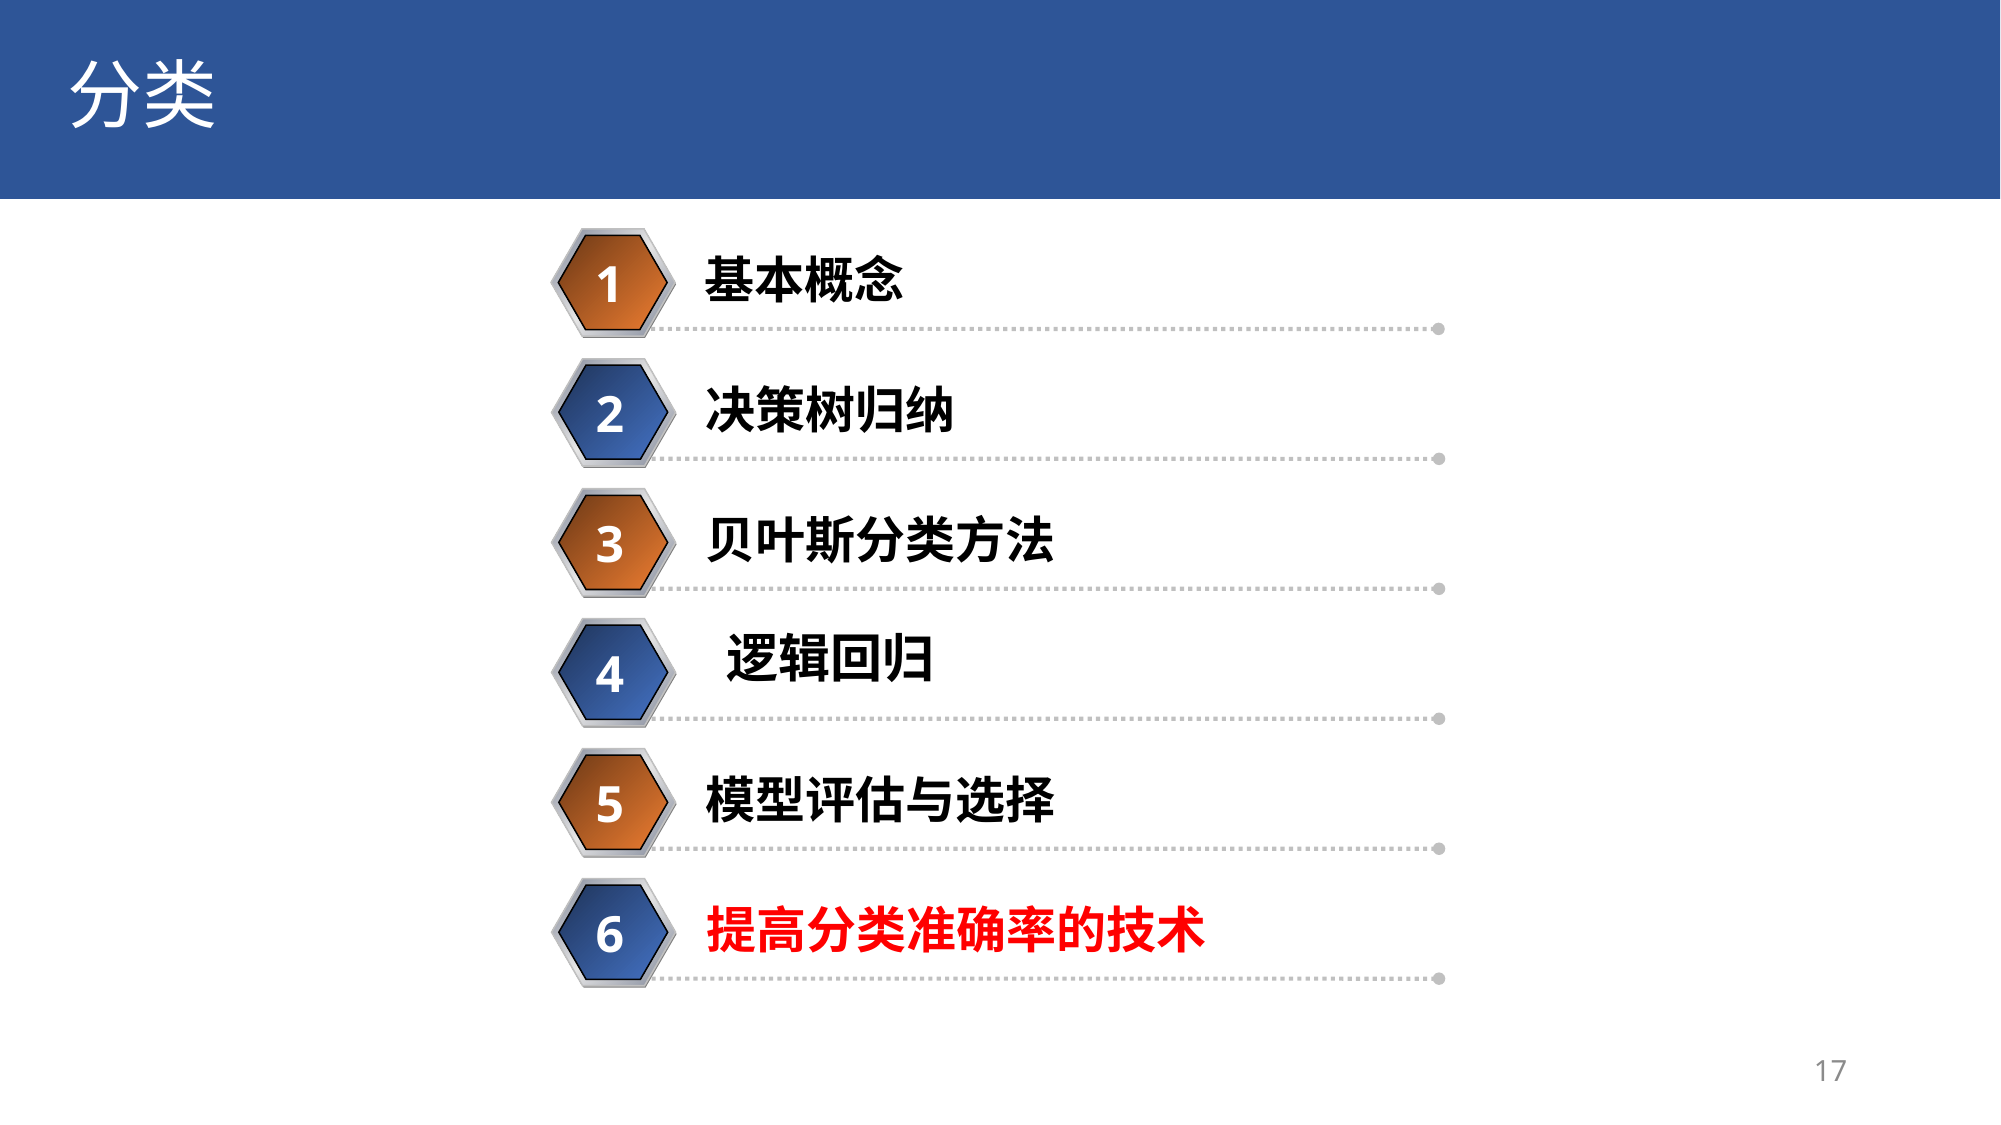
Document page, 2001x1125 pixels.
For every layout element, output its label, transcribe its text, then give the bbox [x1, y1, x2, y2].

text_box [550, 228, 1439, 338]
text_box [551, 358, 1439, 468]
slide_number 17 [1412, 1042, 1863, 1103]
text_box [551, 878, 1439, 988]
title 分类 [52, 23, 1753, 174]
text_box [551, 618, 1439, 728]
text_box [551, 488, 1439, 598]
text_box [551, 748, 1439, 858]
